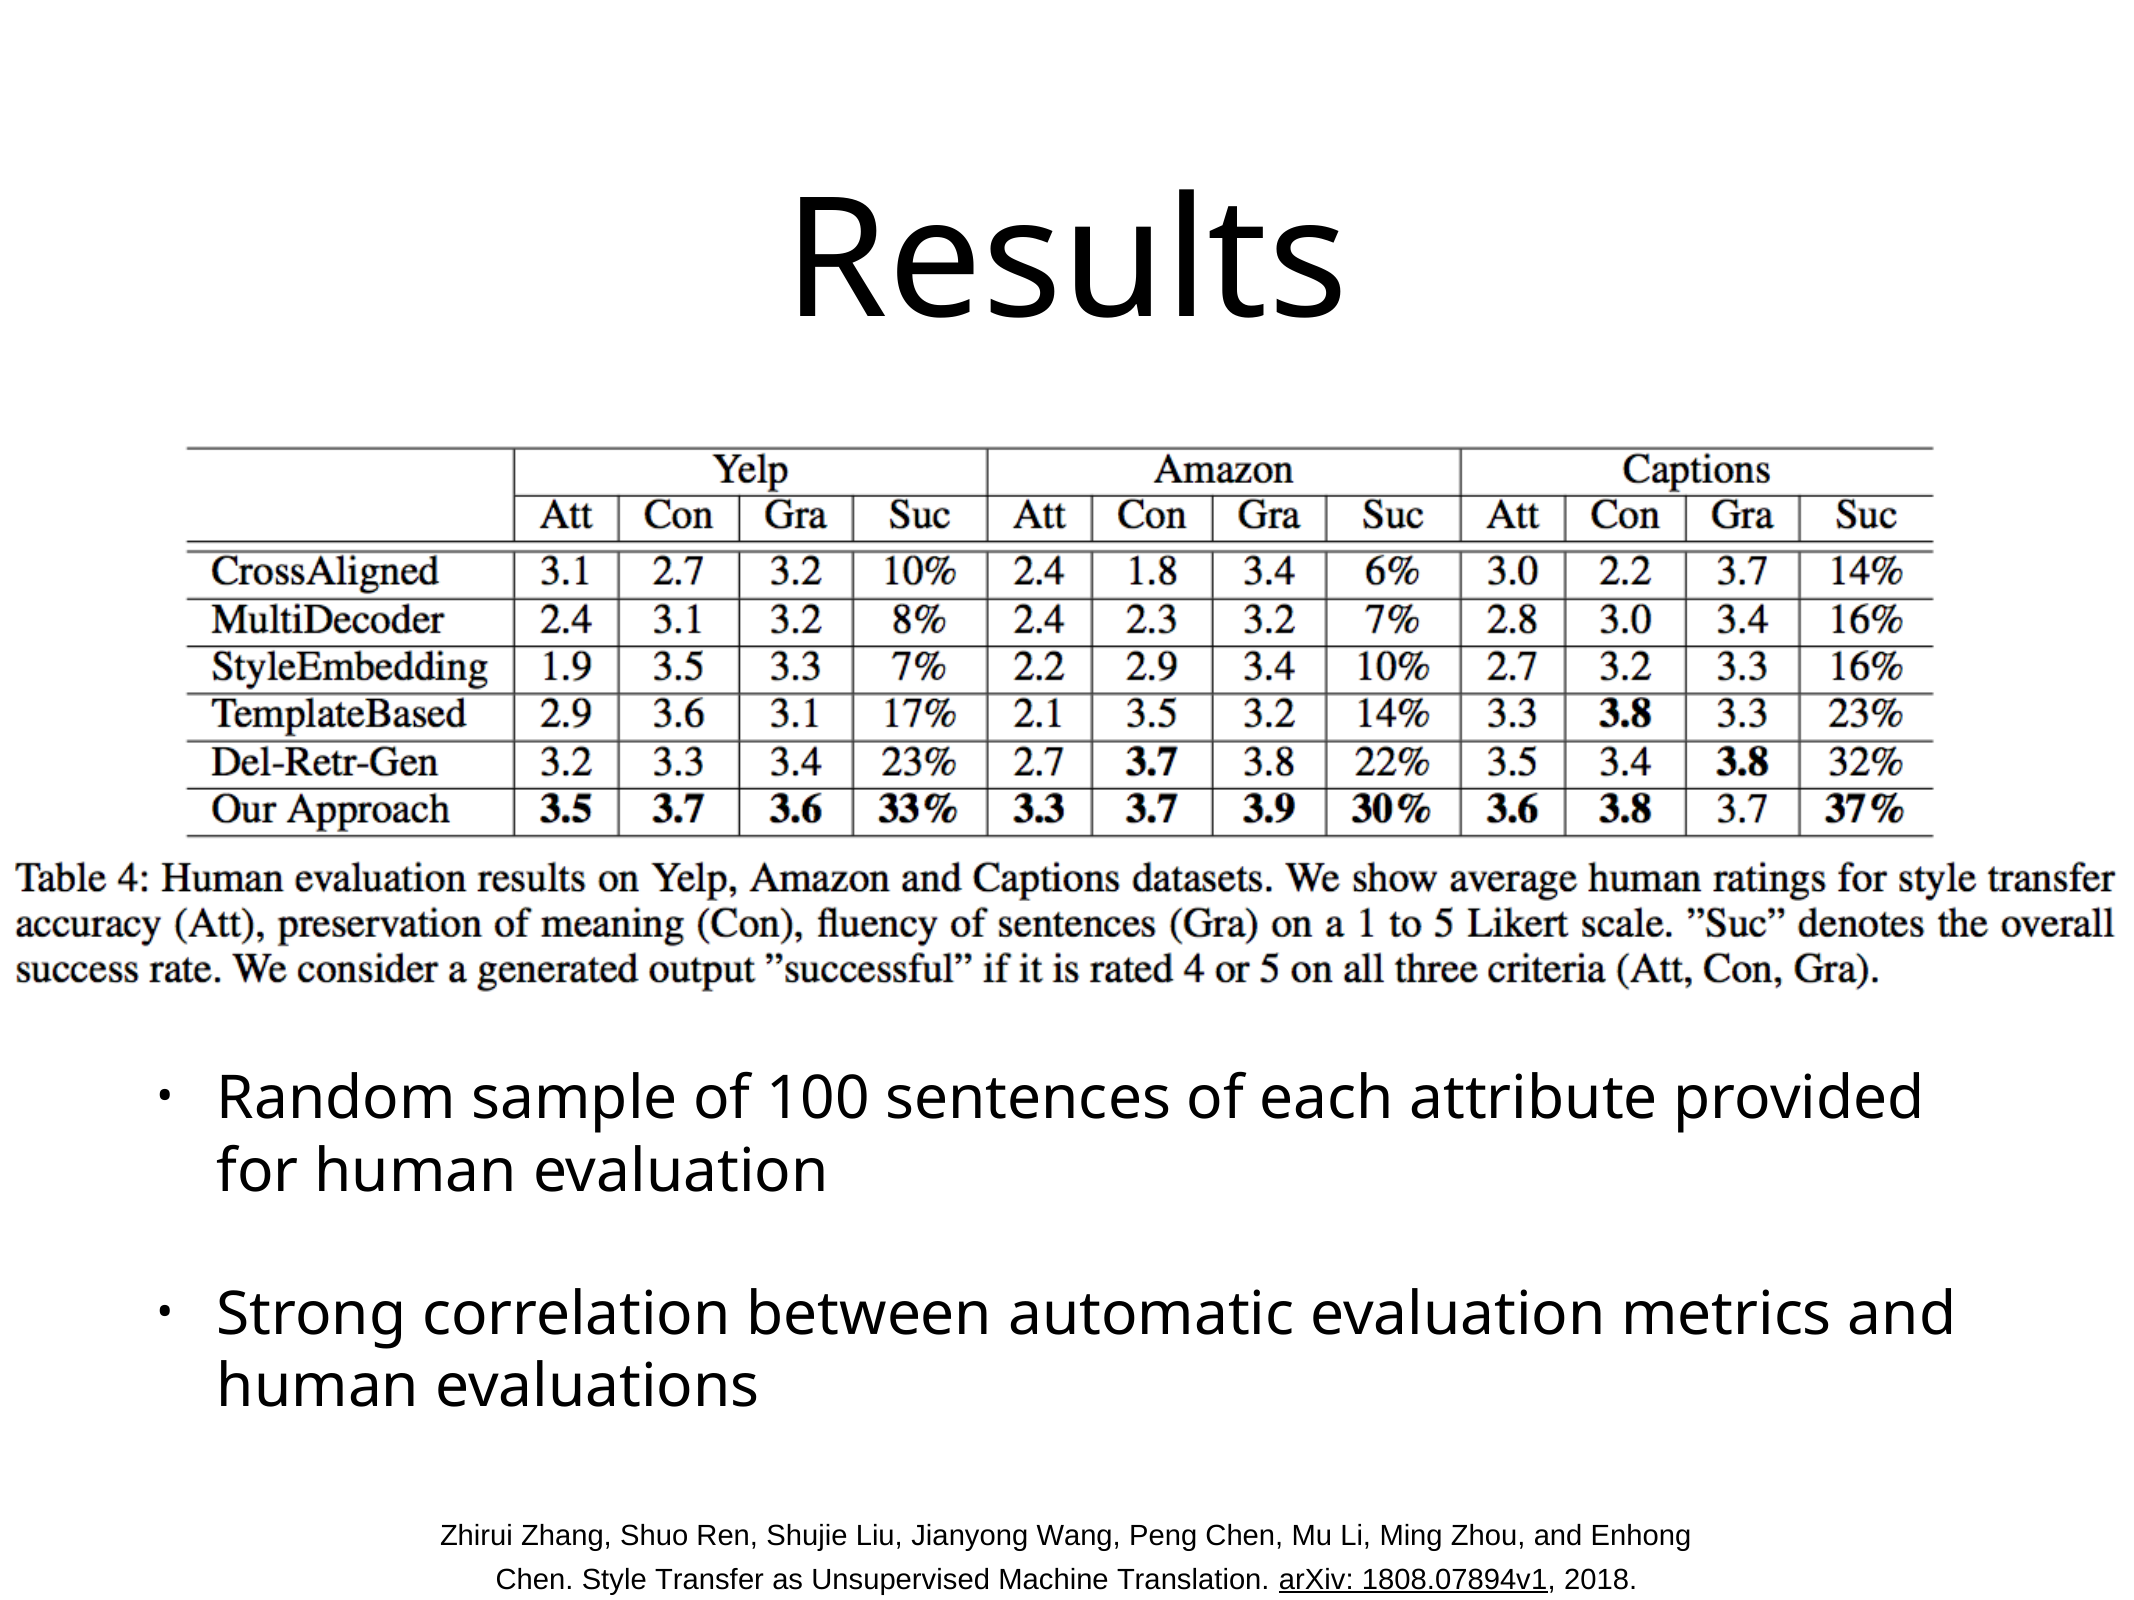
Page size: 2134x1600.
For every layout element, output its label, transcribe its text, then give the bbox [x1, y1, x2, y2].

picture [0, 436, 2134, 1009]
list Random sample of 100 sentences of each attribute provided for human evaluation Strong correlation between automatic evaluation metrics and human evaluations [156, 1018, 1977, 1459]
title Results [156, 72, 1977, 427]
text_box Zhirui Zhang, Shuo Ren, Shujie Liu, Jianyong Wang, Peng Chen, Mu Li, Ming Zhou, and Enhong Chen. Style Transfer as Unsupervised Machine Translation. arXiv: 1808.07894v1, 2018. [430, 1503, 1703, 1600]
